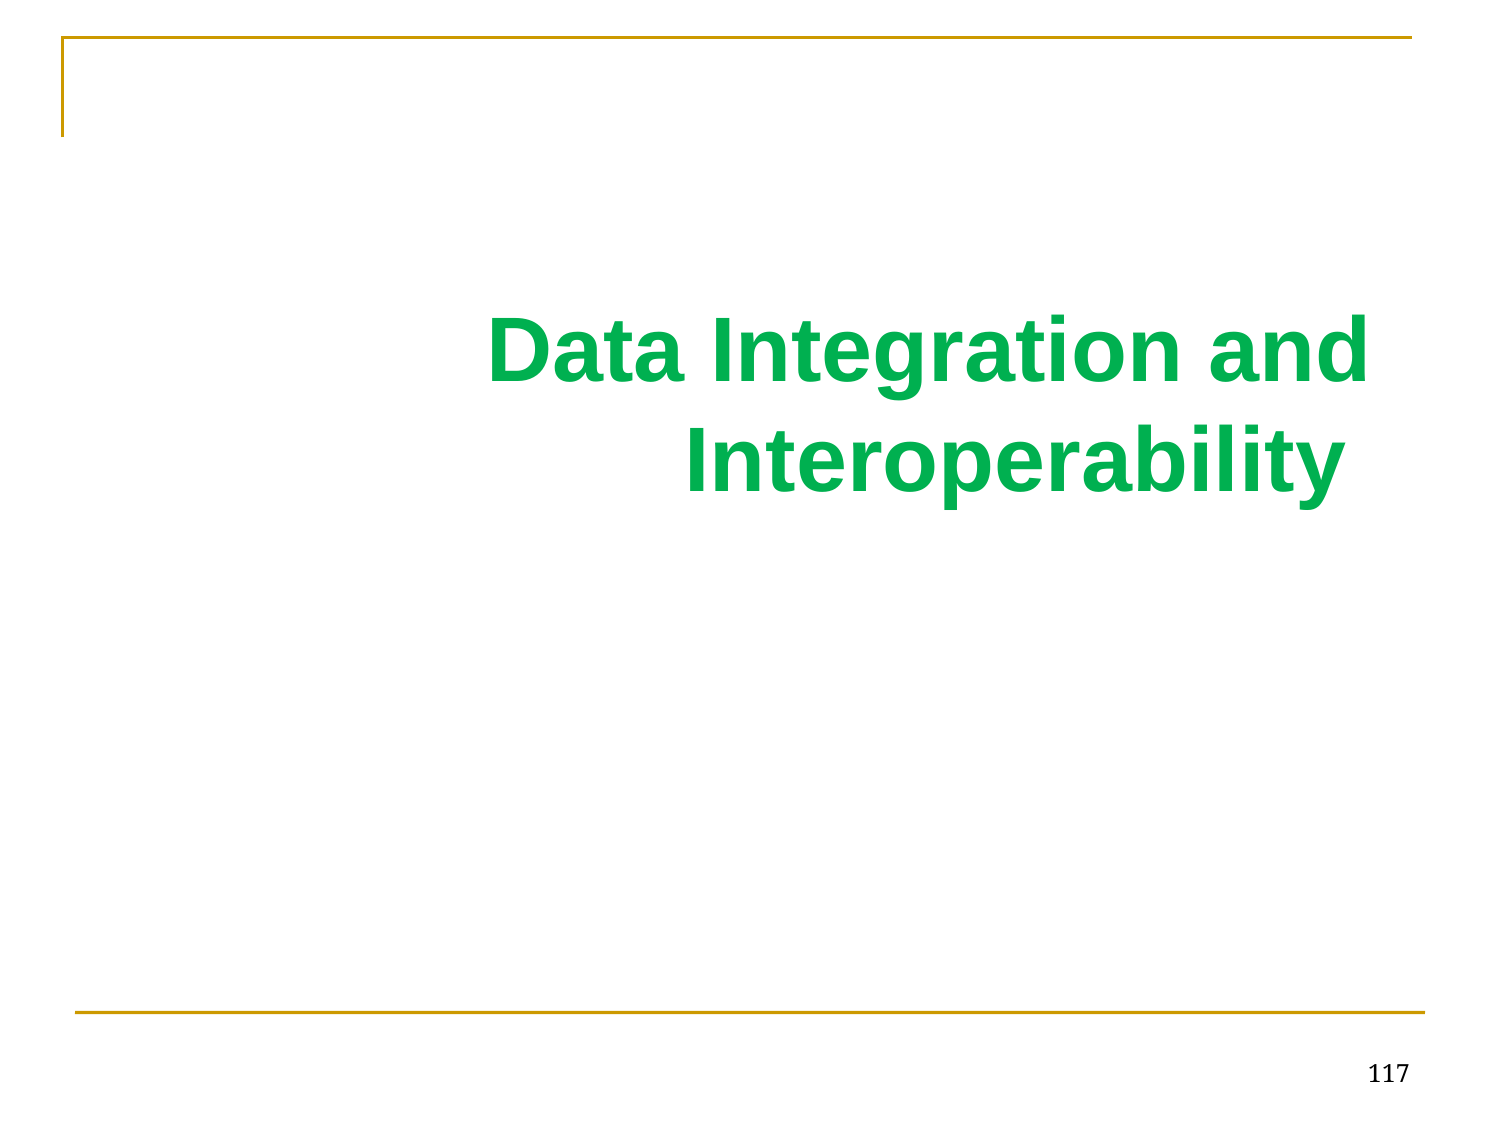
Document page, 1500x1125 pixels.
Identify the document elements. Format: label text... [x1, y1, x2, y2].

slide_number 117 [1074, 1024, 1425, 1100]
text_box Data Integration and Interoperability [112, 200, 1388, 518]
